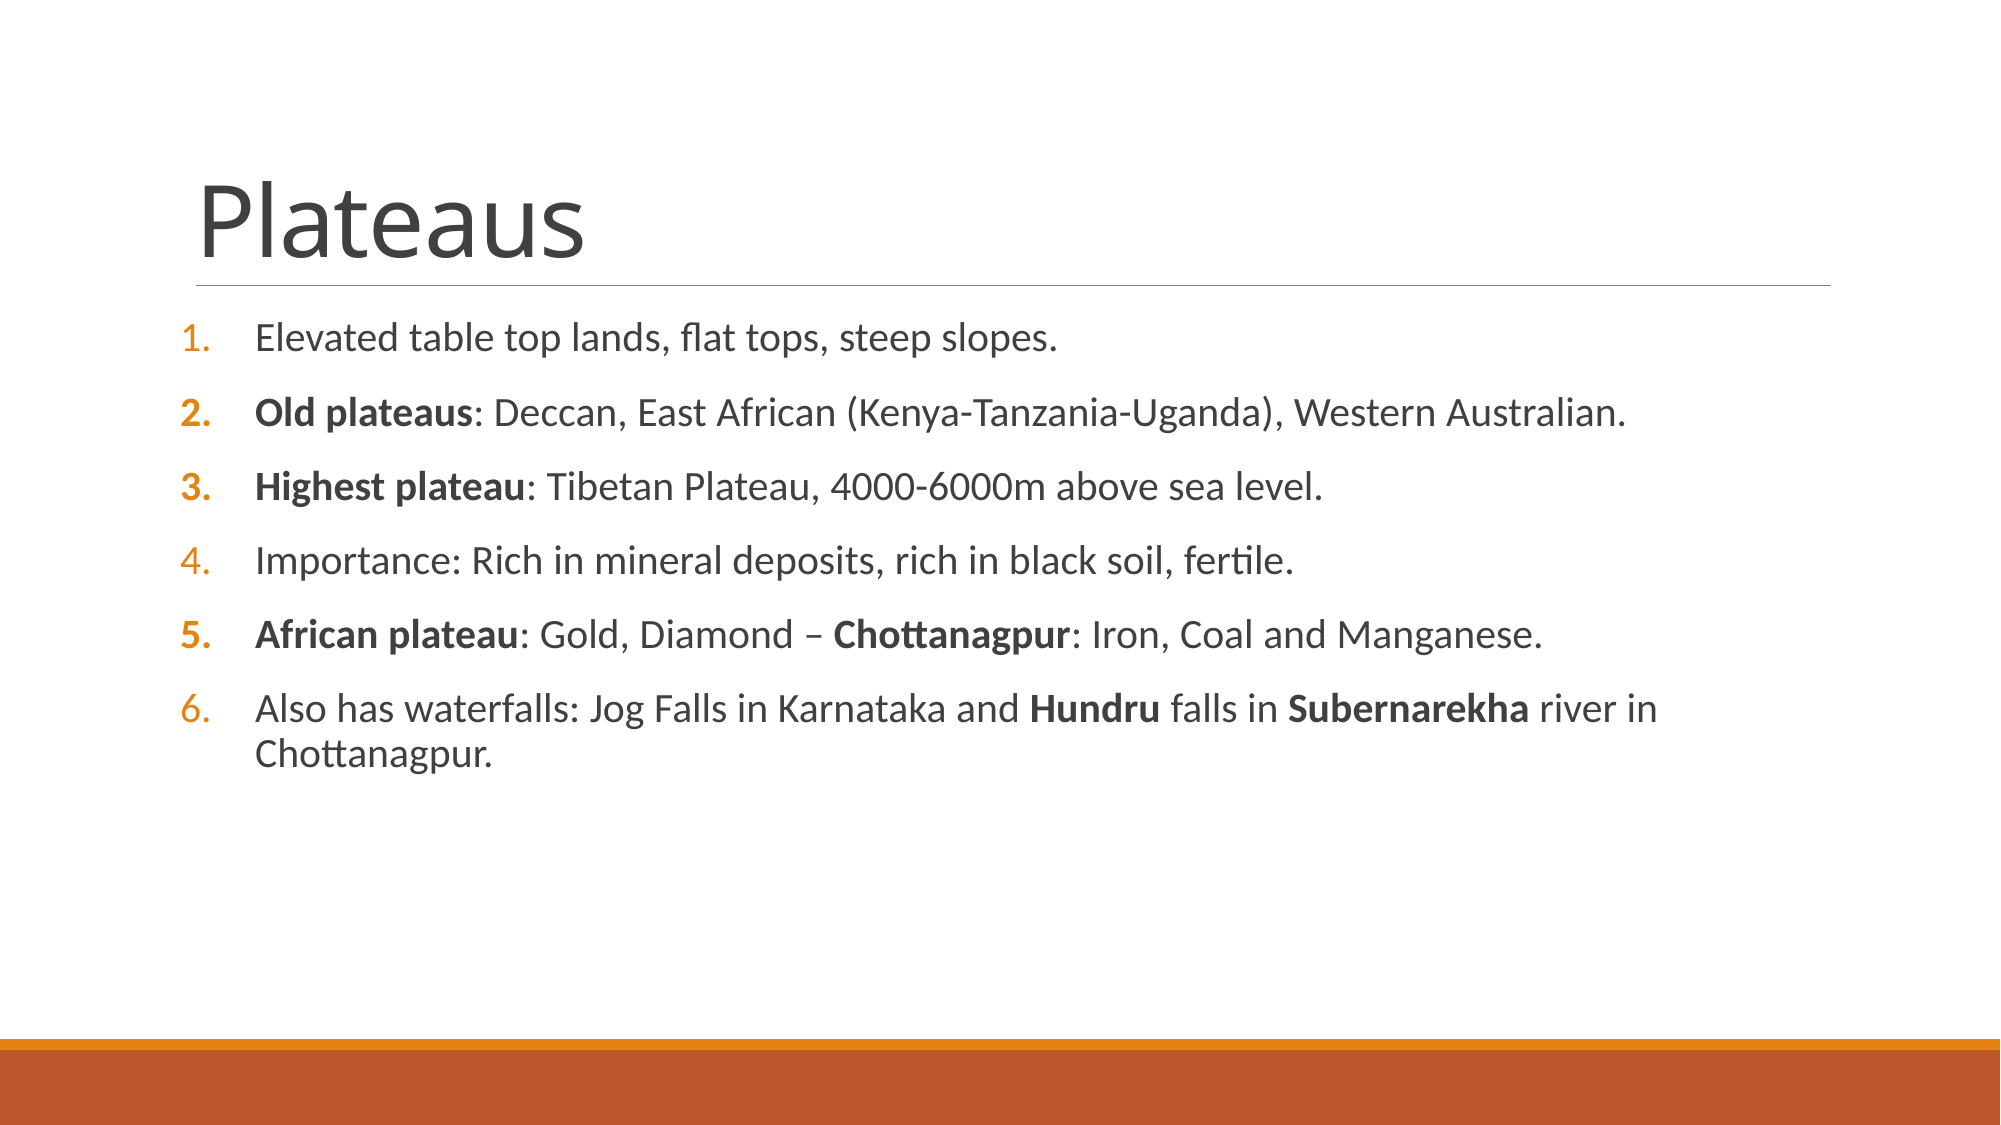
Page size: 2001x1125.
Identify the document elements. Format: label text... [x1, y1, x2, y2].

list Elevated table top lands, flat tops, steep slopes. Old plateaus: Deccan, East African (Kenya-Tanzania-Uganda), Western Australian. Highest plateau: Tibetan Plateau, 4000-6000m above sea level. Importance: Rich in mineral deposits, rich in black soil, fertile. African plateau: Gold, Diamond – Chottanagpur: Iron, Coal and Manganese. Also has waterfalls: Jog Falls in Karnataka and Hundru falls in Subernarekha river in Chottanagpur. [180, 308, 1830, 969]
title Plateaus [180, 47, 1830, 285]
